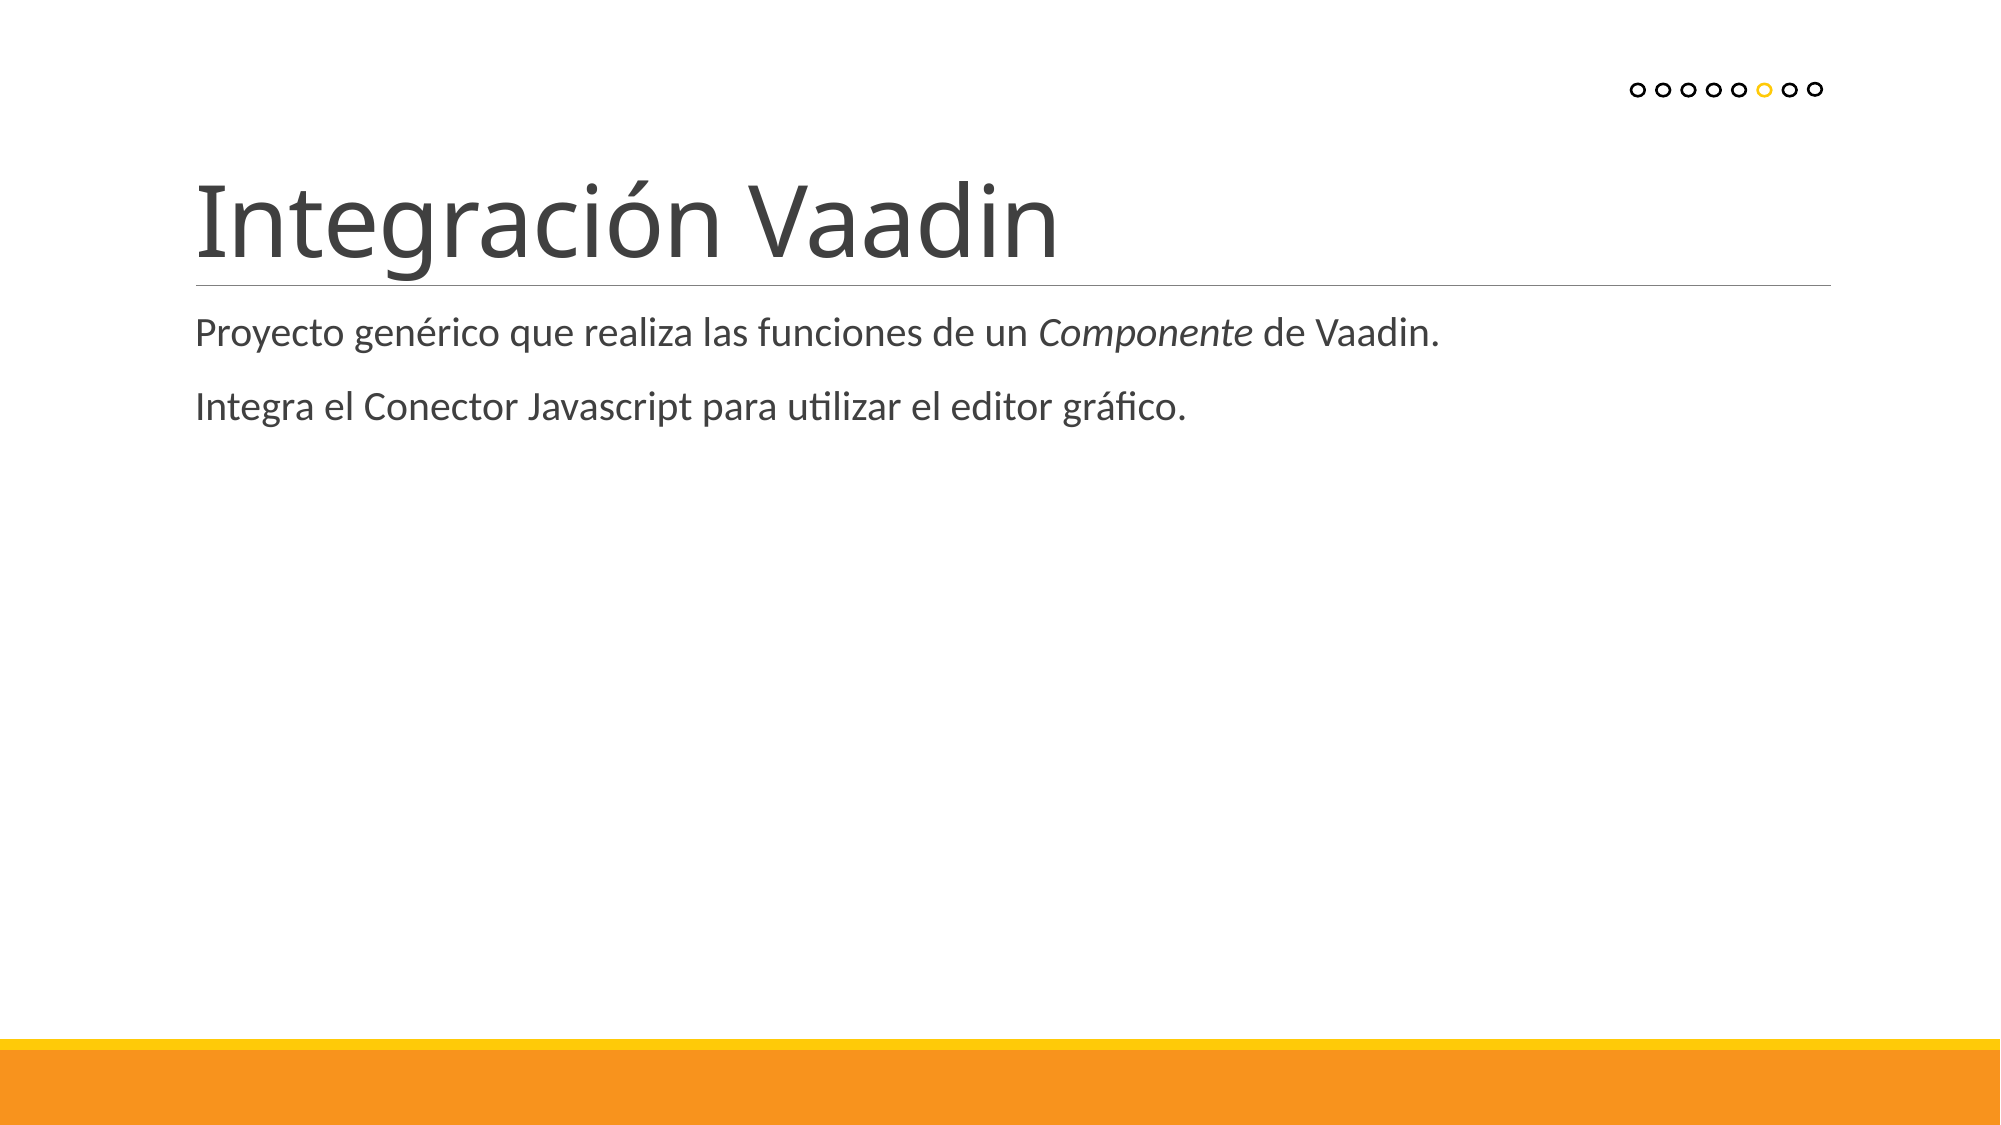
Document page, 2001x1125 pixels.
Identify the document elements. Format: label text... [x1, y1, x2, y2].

text_box [1756, 82, 1773, 98]
text_box [1781, 82, 1798, 98]
text_box [1629, 82, 1646, 98]
title Integración Vaadin [180, 47, 1830, 285]
text_box [1730, 82, 1748, 98]
list Proyecto genérico que realiza las funciones de un Componente de Vaadin. Integra el Conector Javascript para utilizar el editor gráfico. [180, 302, 1830, 963]
text_box [1705, 82, 1722, 98]
text_box [1806, 81, 1824, 97]
text_box [1680, 82, 1697, 98]
text_box [1655, 82, 1672, 98]
